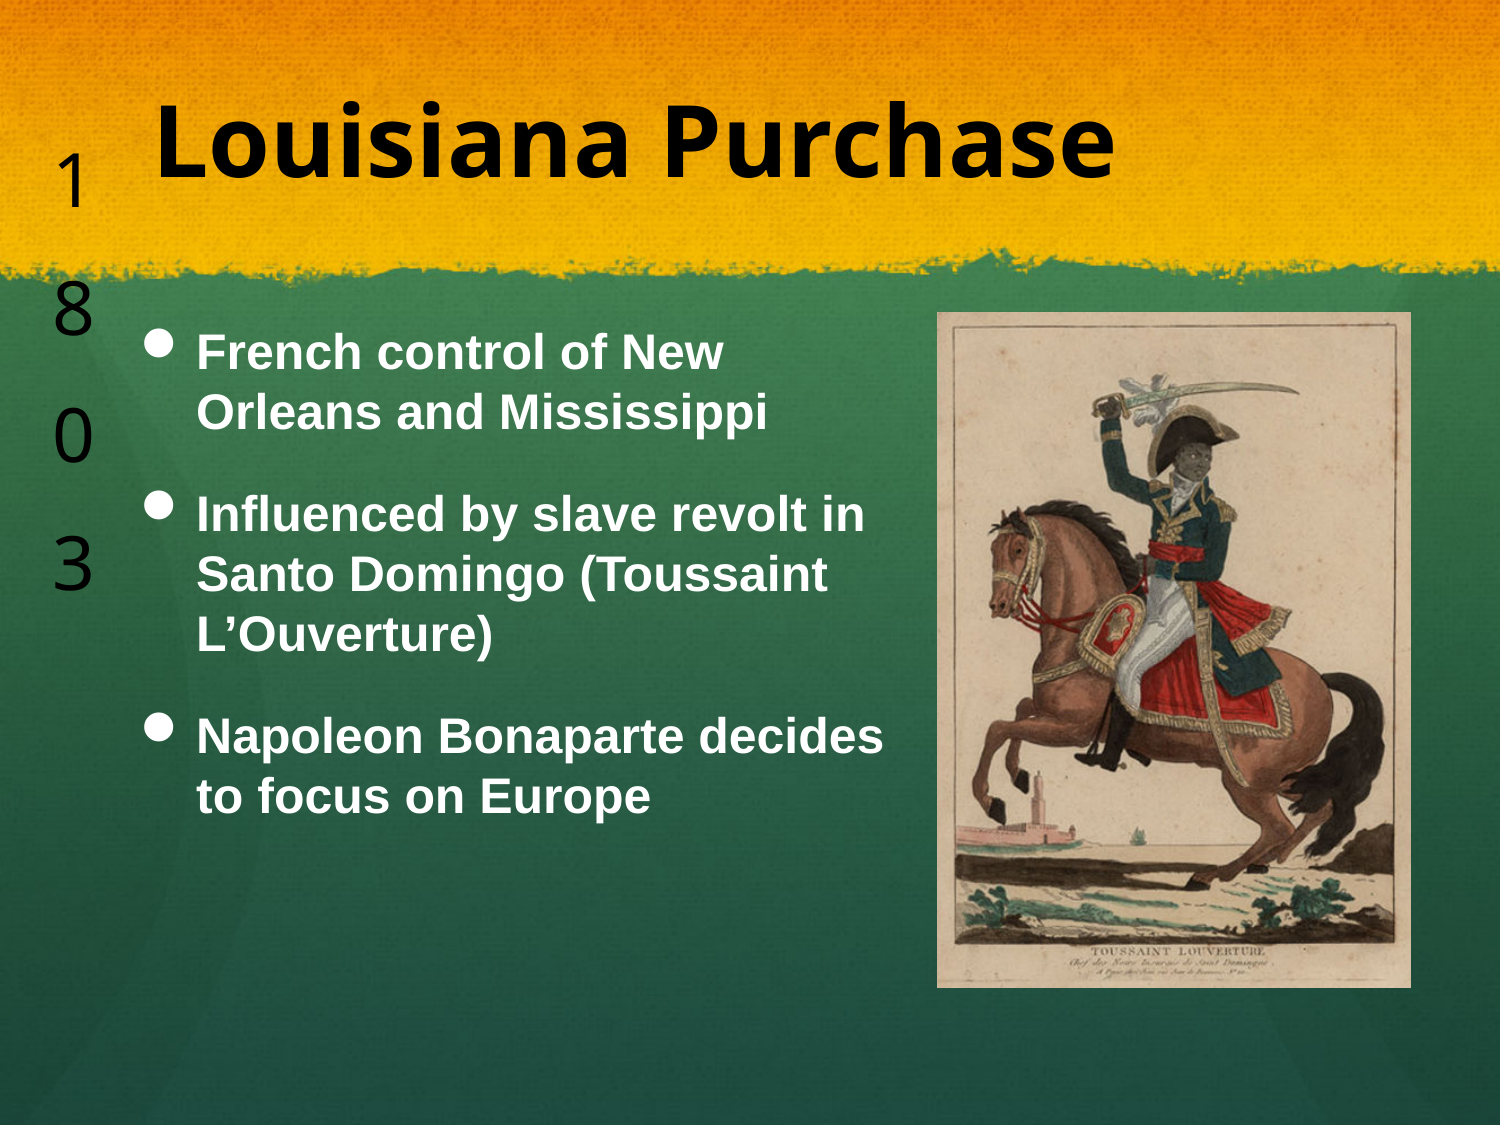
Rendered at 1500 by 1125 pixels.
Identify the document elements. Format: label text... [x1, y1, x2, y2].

list French control of New Orleans and Mississippi Influenced by slave revolt in Santo Domingo (Toussaint L’Ouverture) Napoleon Bonaparte decides to focus on Europe [125, 312, 925, 1013]
title Louisiana Purchase [137, 37, 1413, 238]
picture [0, 0, 1500, 1125]
text_box 1 8 0 3 [37, 125, 138, 613]
